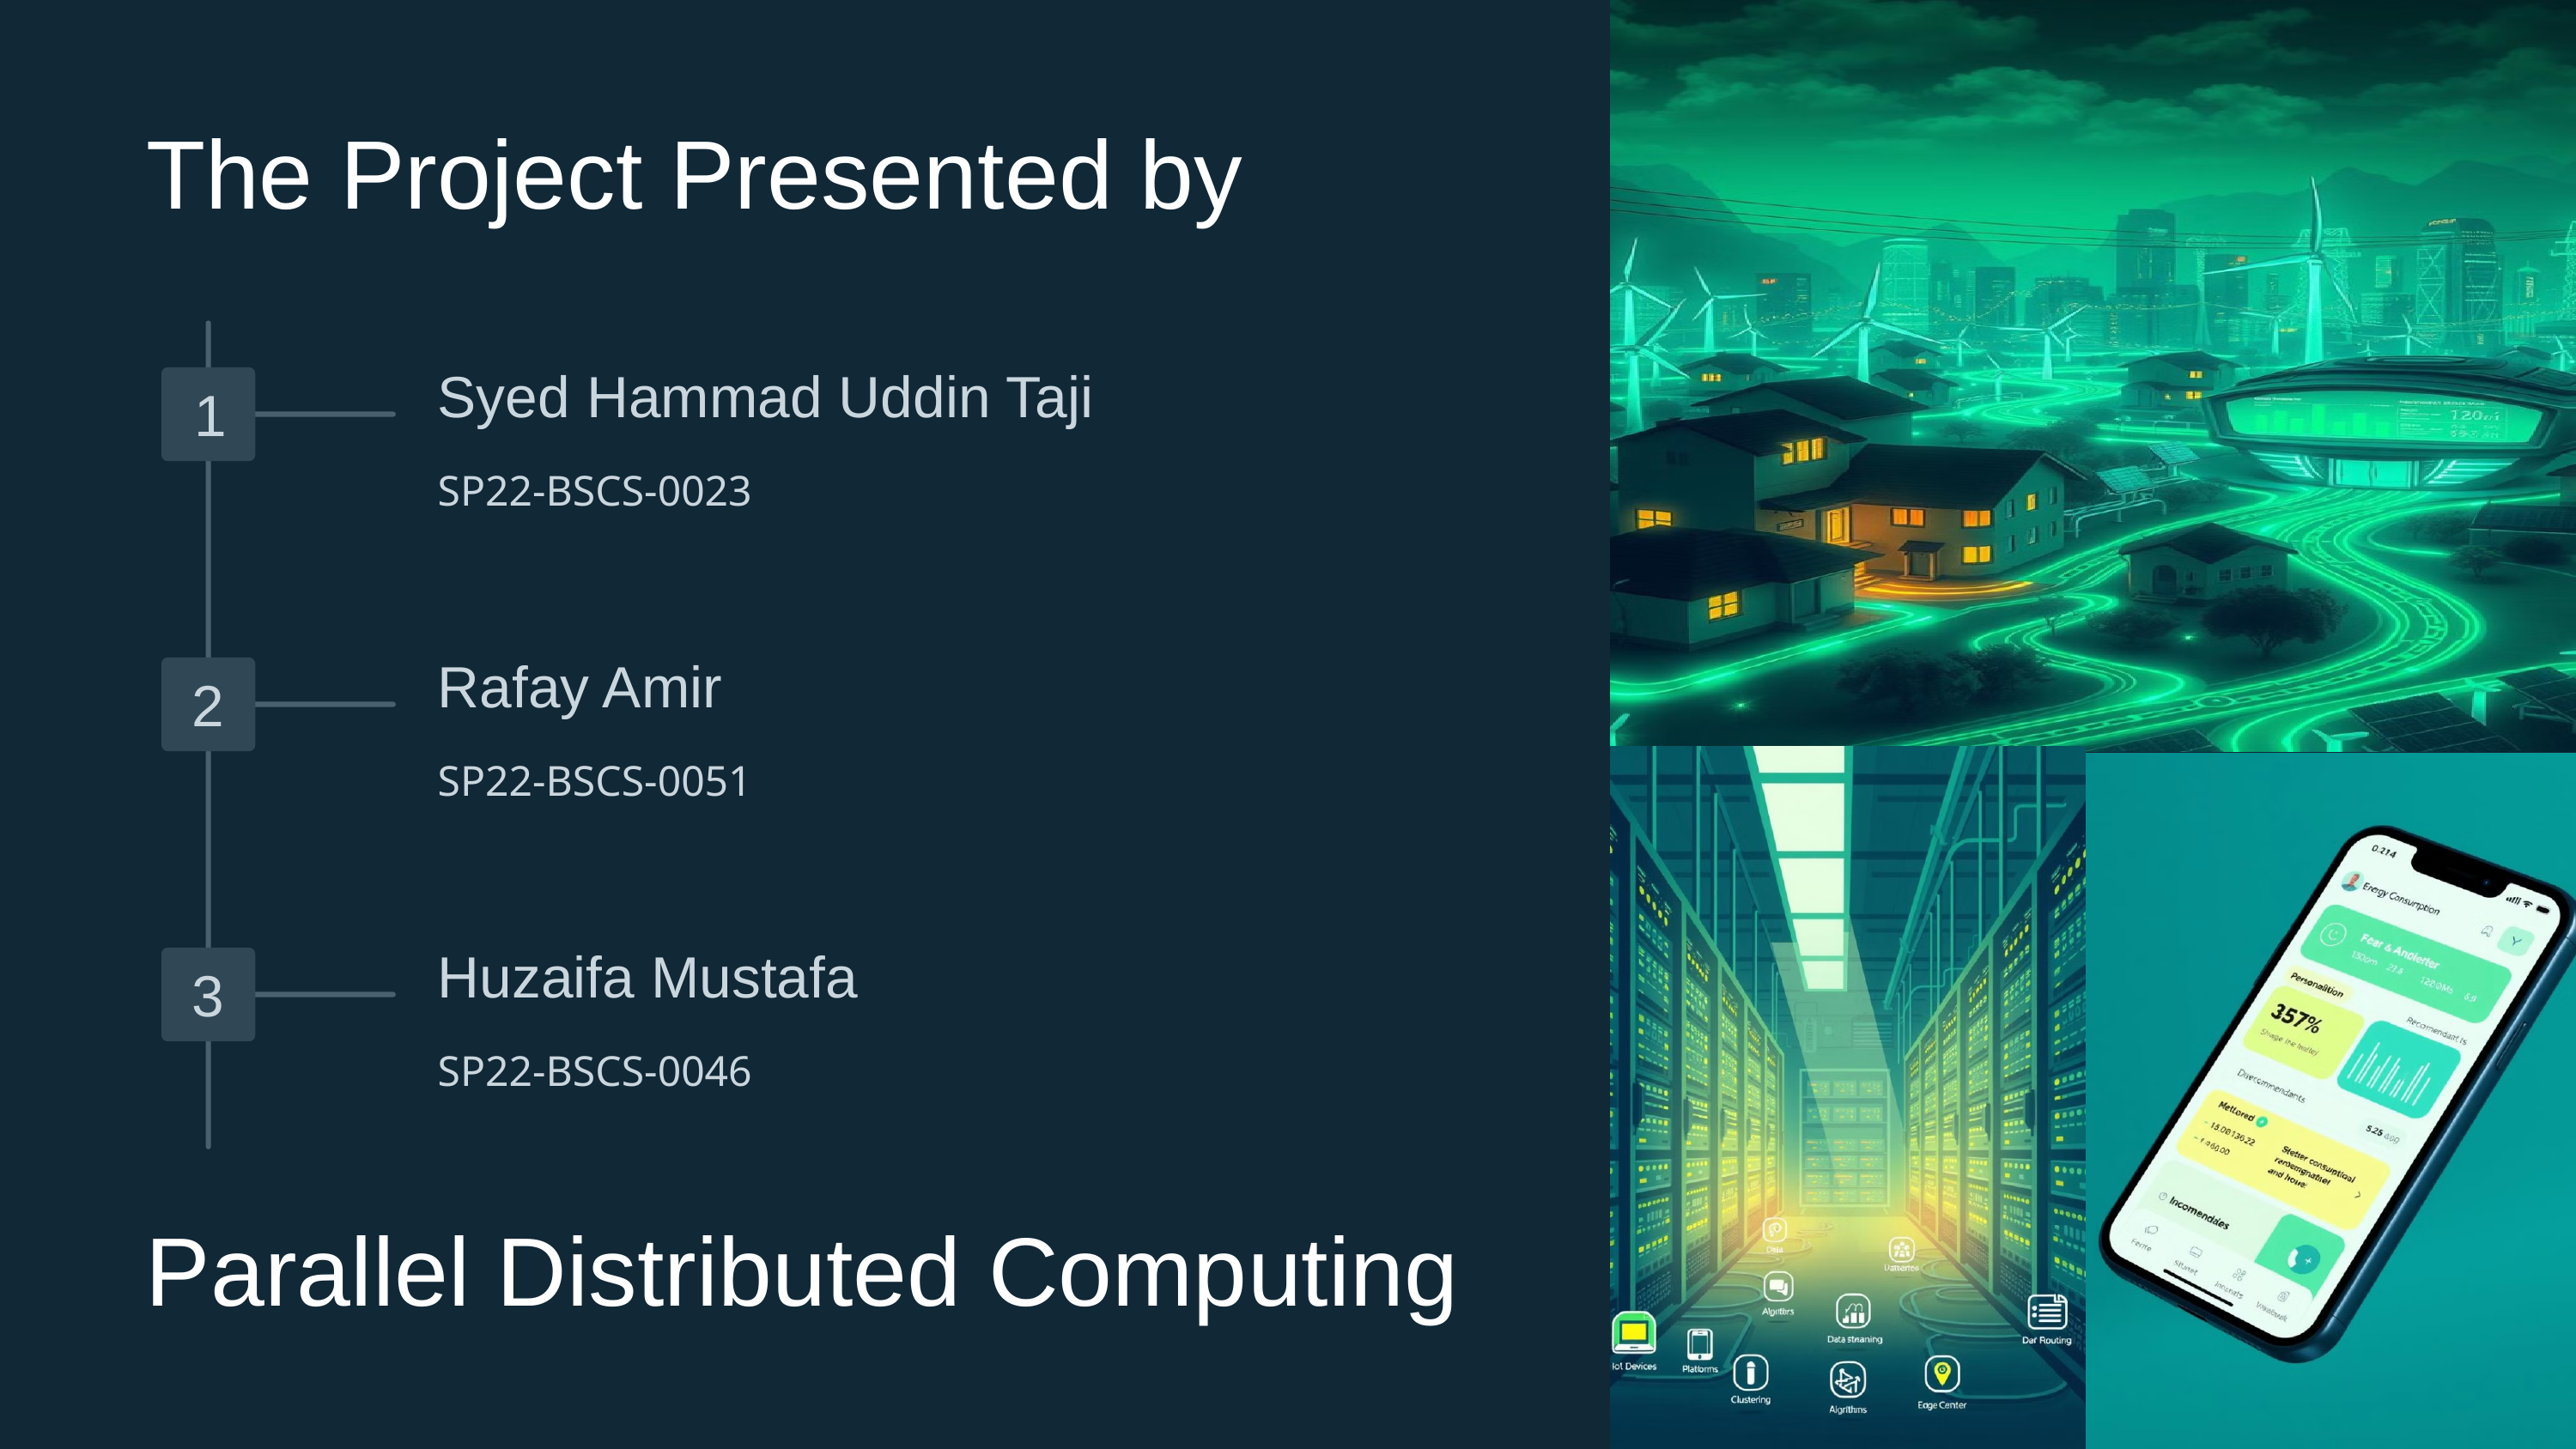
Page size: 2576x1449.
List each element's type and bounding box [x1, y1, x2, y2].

text_box [205, 1049, 211, 1150]
text_box [205, 469, 211, 656]
text_box [161, 657, 256, 752]
text_box [161, 367, 256, 462]
text_box [259, 701, 397, 707]
text_box [161, 947, 256, 1042]
text_box [0, 0, 2576, 1449]
text_box [205, 320, 211, 366]
text_box [259, 991, 397, 997]
text_box [205, 759, 211, 946]
text_box [259, 411, 397, 417]
